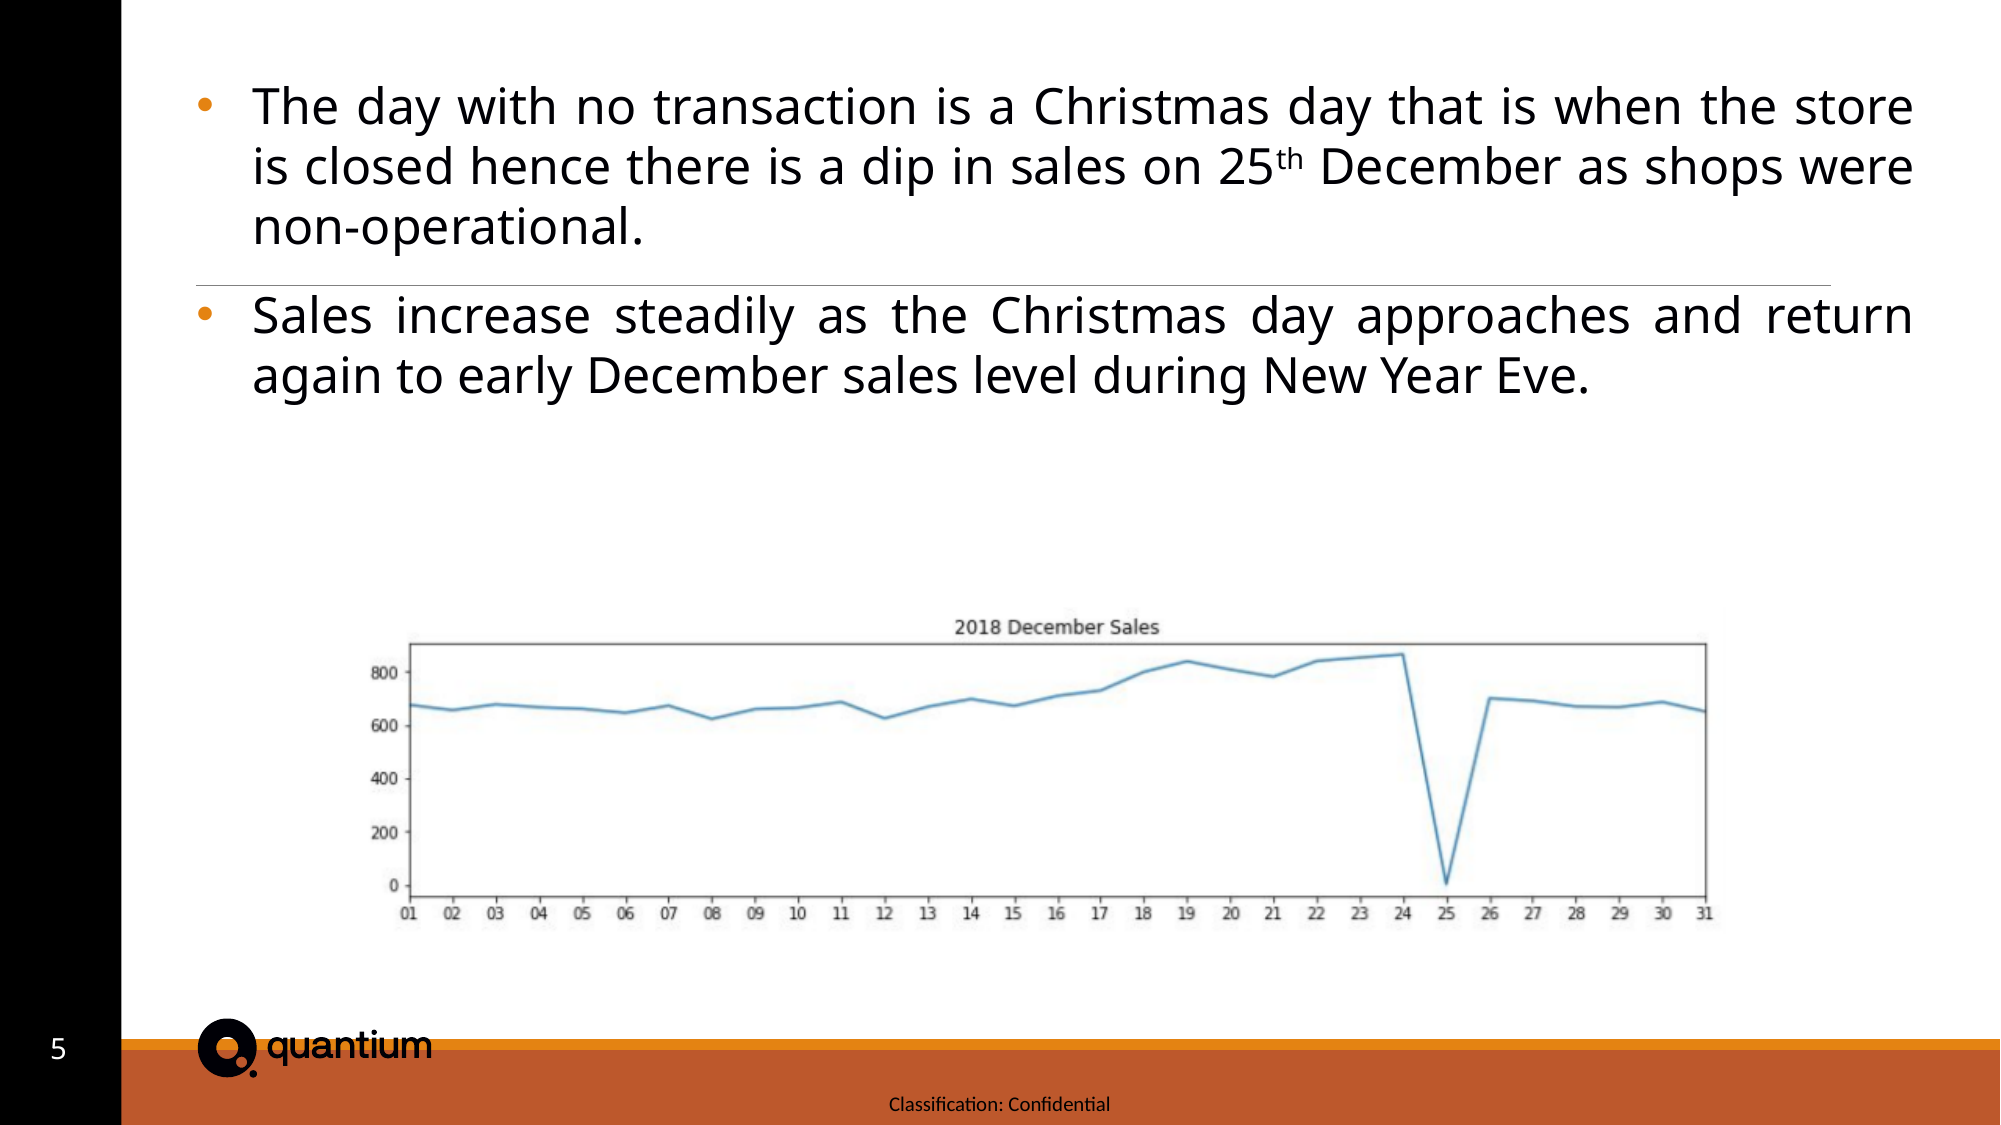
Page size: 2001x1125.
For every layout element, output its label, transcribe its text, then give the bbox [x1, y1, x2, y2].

list The day with no transaction is a Christmas day that is when the store is closed hence there is a dip in sales on 25th December as shops were non-operational. Sales increase steadily as the Christmas day approaches and return again to early December sales level during New Year Eve. [196, 74, 1916, 997]
picture [359, 577, 1752, 969]
